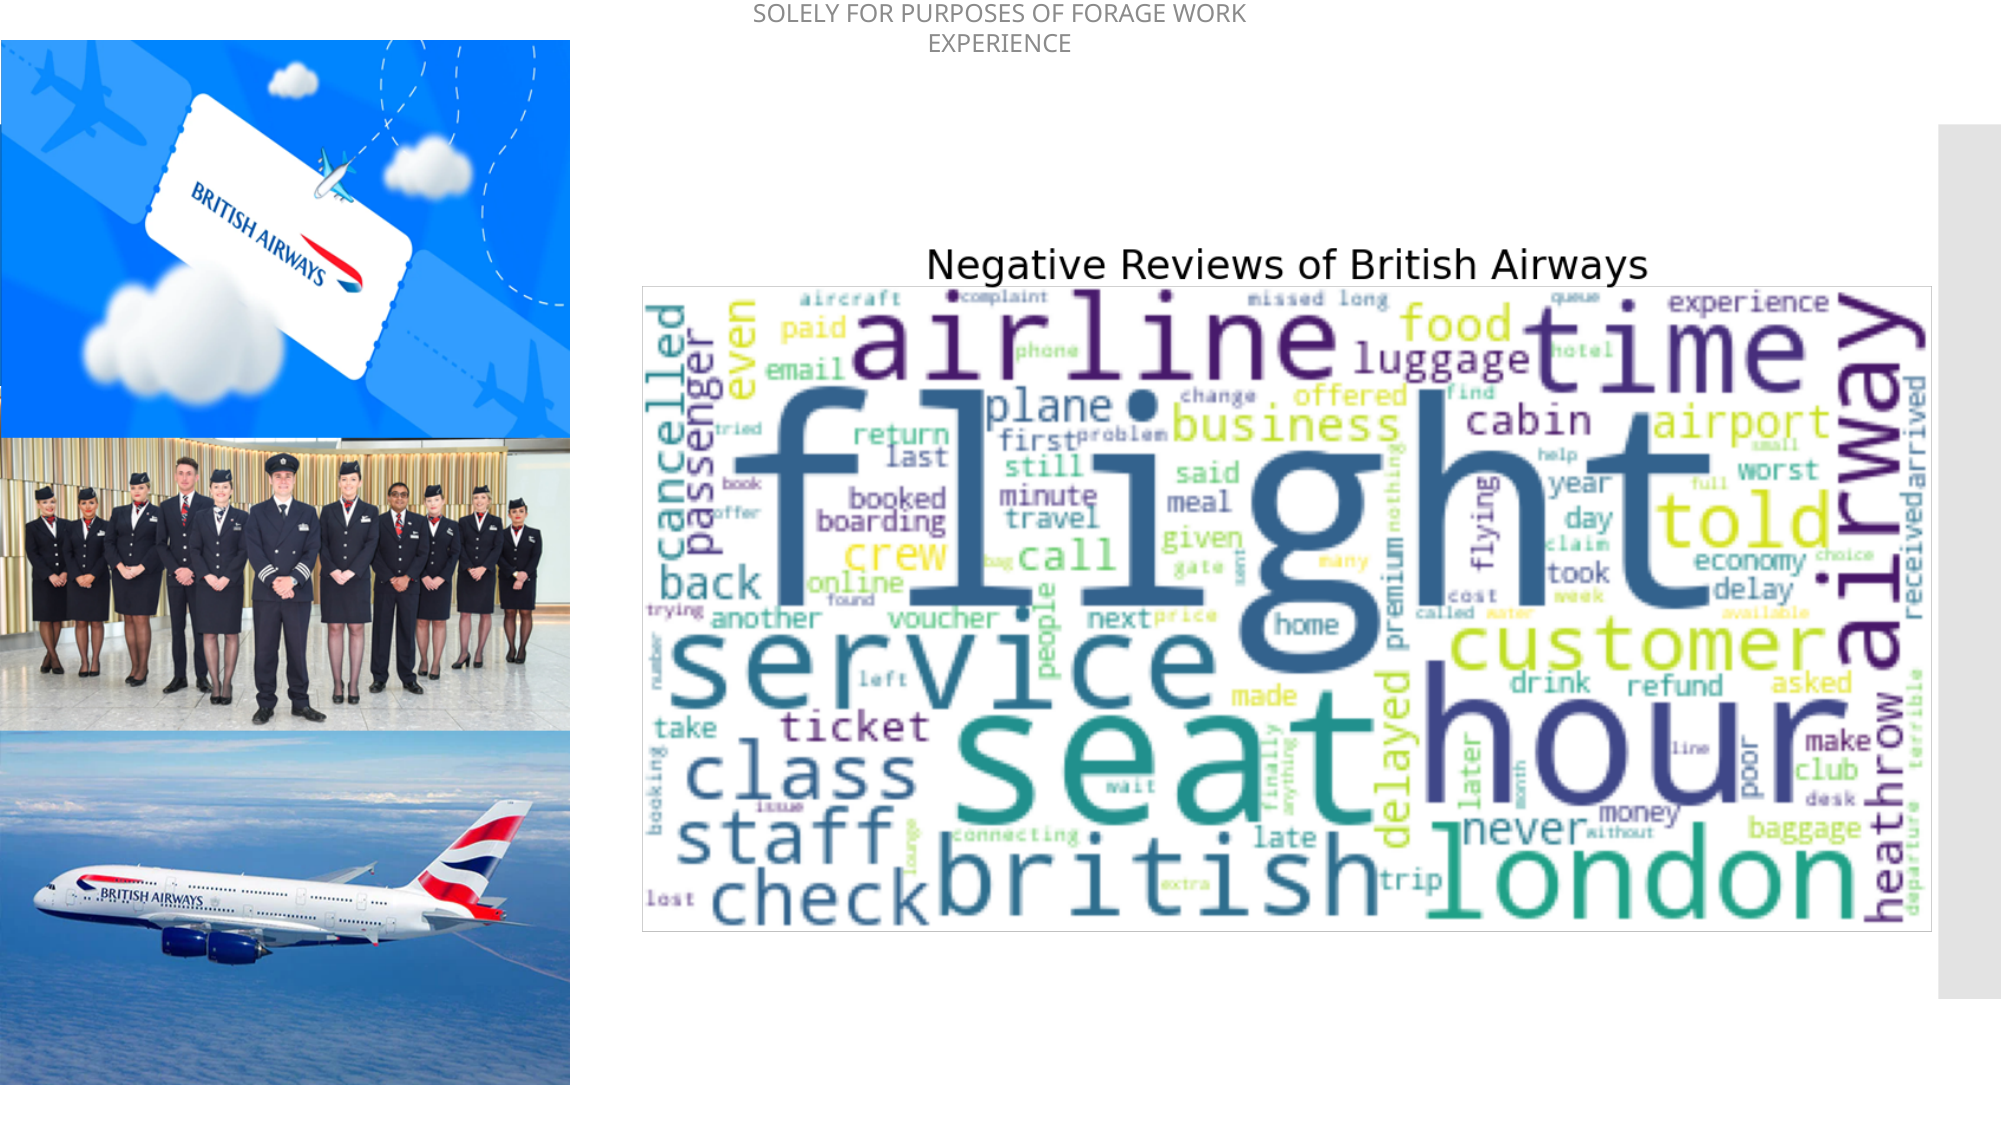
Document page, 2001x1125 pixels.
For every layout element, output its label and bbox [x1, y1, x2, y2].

list [634, 239, 1940, 940]
picture [0, 40, 571, 1085]
